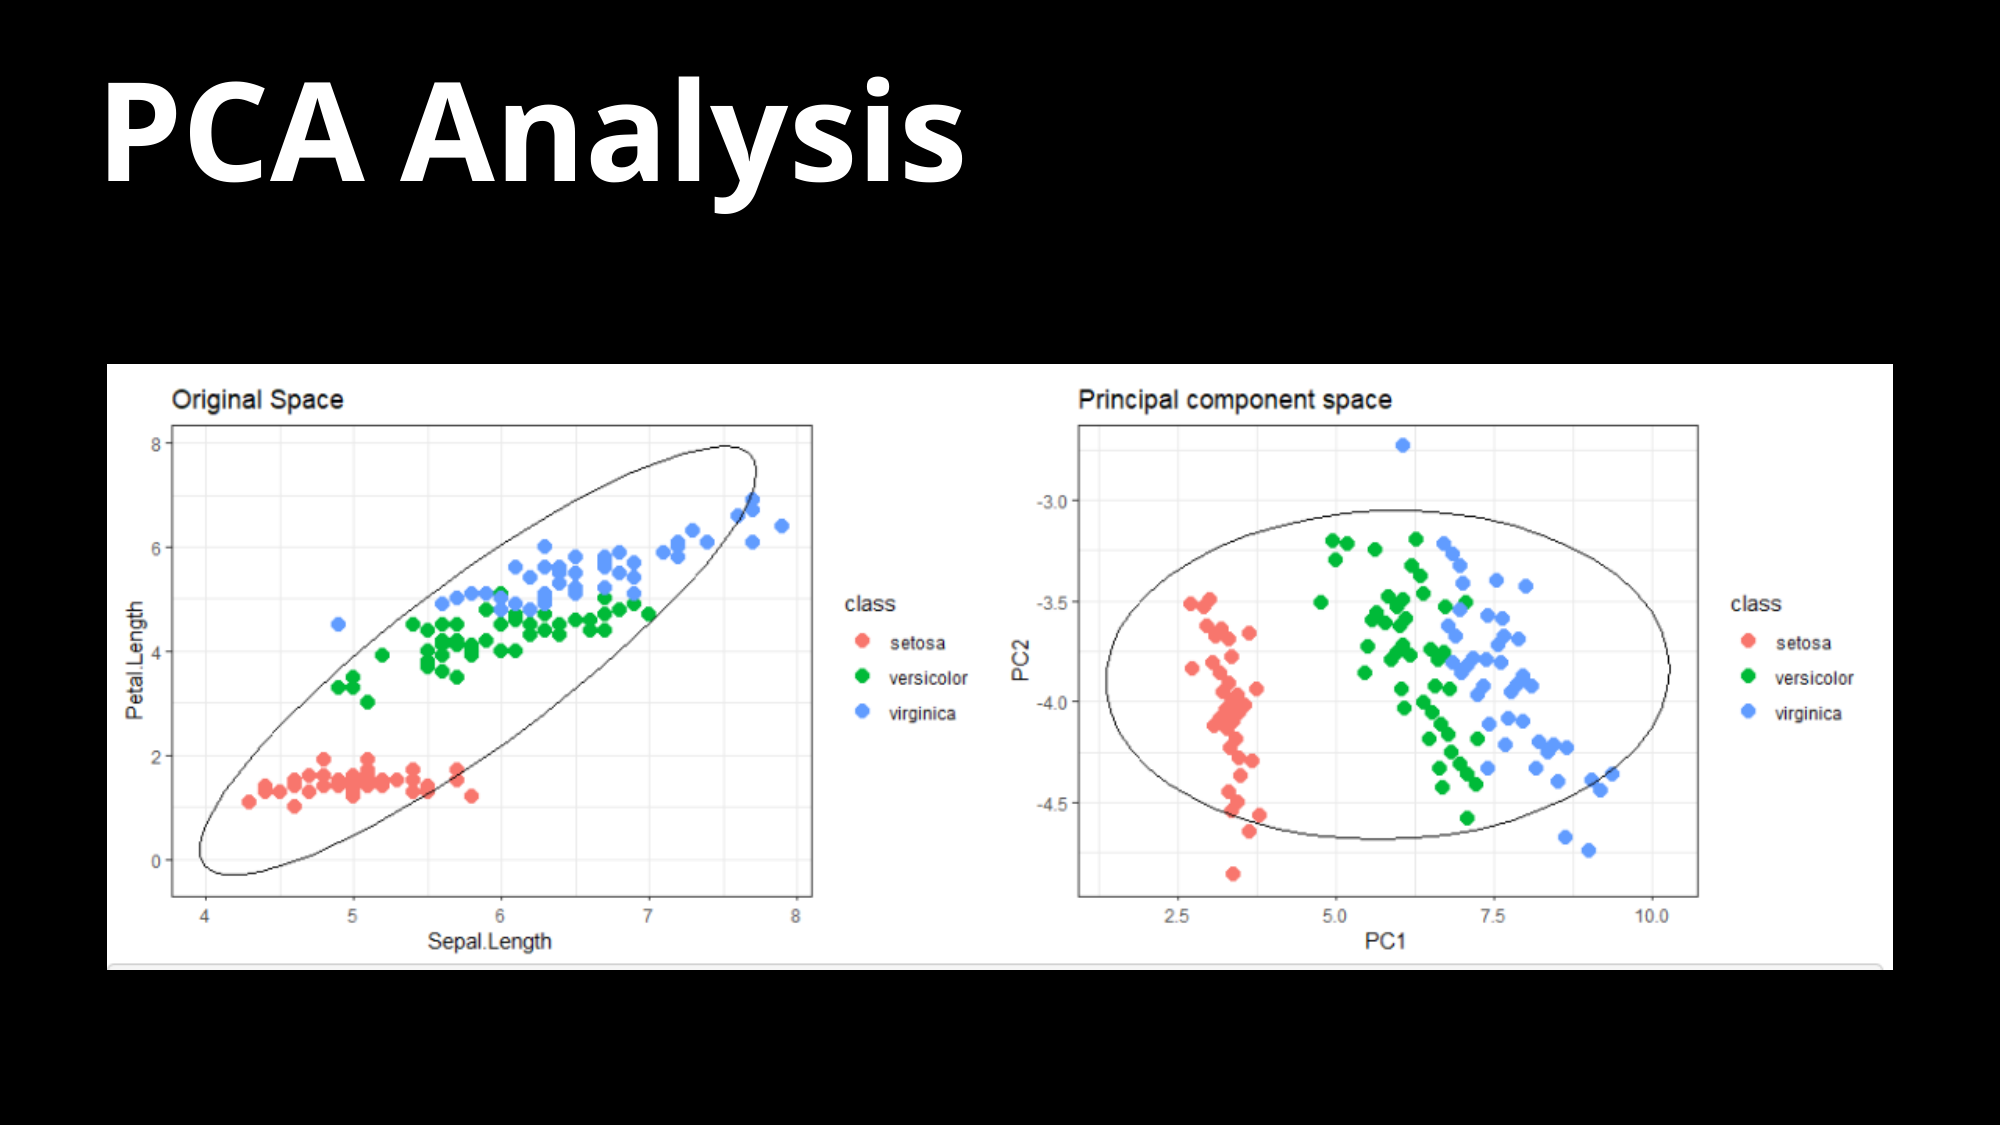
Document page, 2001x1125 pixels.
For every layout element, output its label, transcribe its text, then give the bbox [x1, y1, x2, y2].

text_box PCA Analysis [81, 36, 983, 217]
picture [106, 364, 1893, 970]
